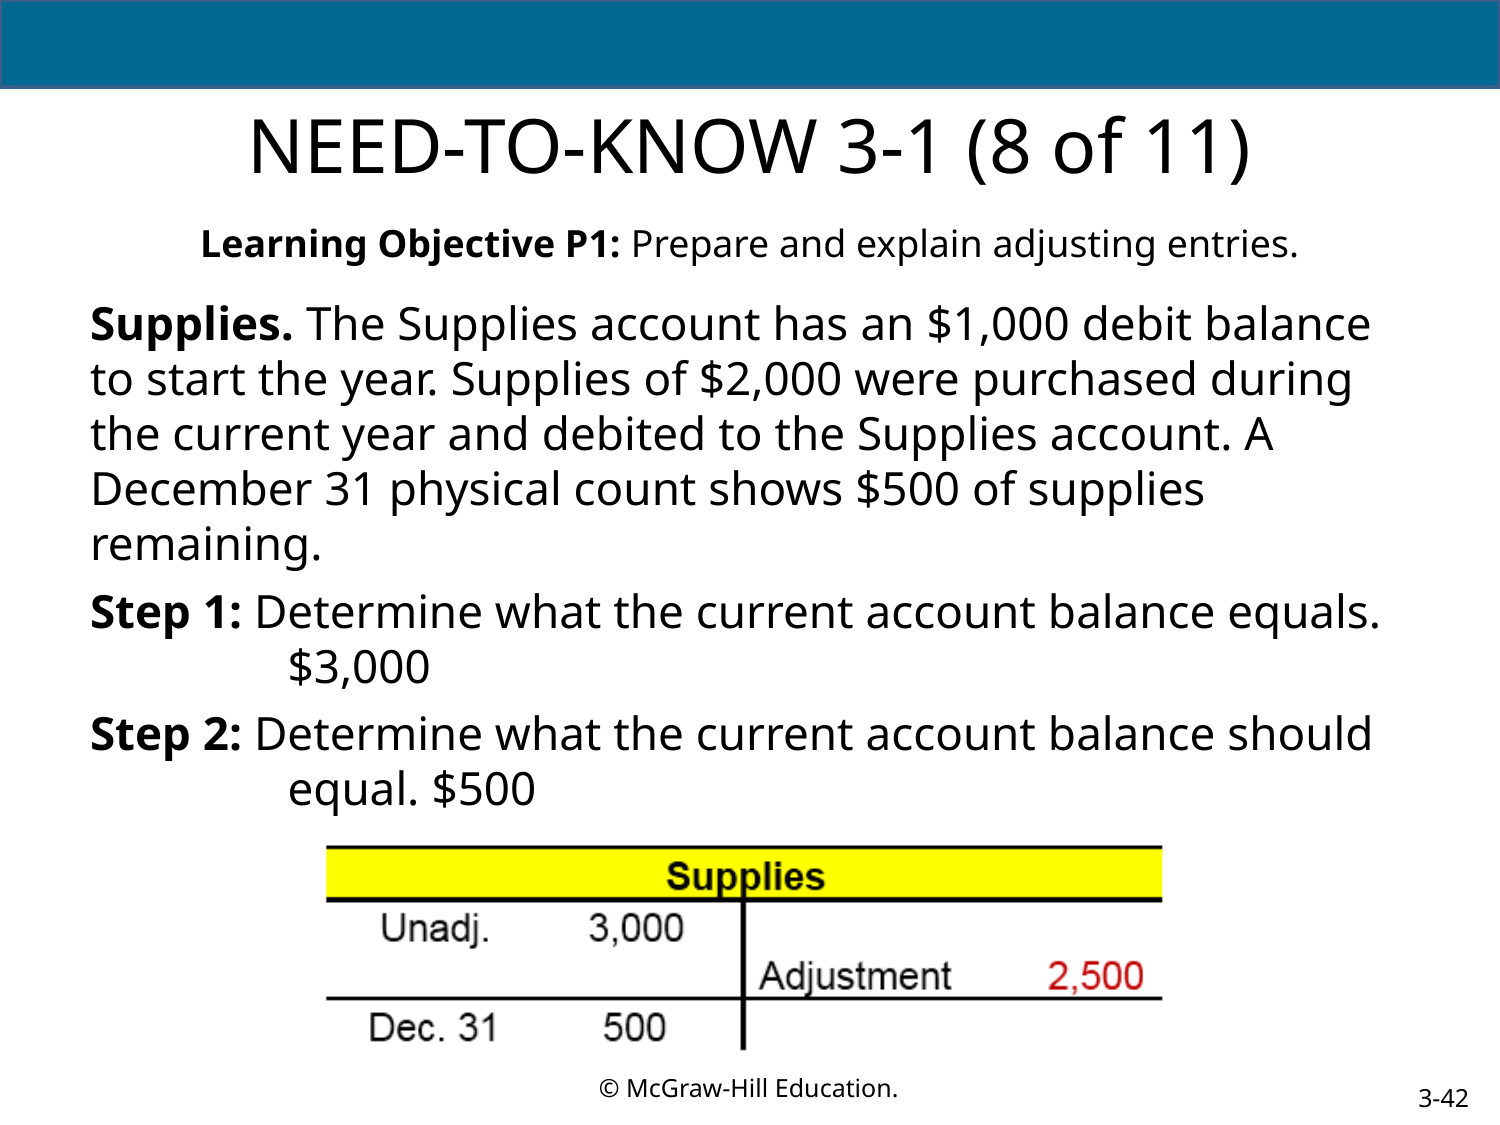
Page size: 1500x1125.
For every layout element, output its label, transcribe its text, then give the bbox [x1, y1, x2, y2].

title NEED-TO-KNOW 3-1 (8 of 11) [0, 87, 1500, 201]
picture [316, 837, 1176, 1054]
list Learning Objective P1: Prepare and explain adjusting entries. [112, 212, 1388, 276]
list Supplies. The Supplies account has an $1,000 debit balance to start the year. Supplies of $2,000 were purchased during the current year and debited to the Supplies account. A December 31 physical count shows $500 of supplies remaining. Step 1: Determine what the current account balance equals. $3,000 Step 2: Determine what the current account balance should equal. $500 [74, 287, 1426, 826]
